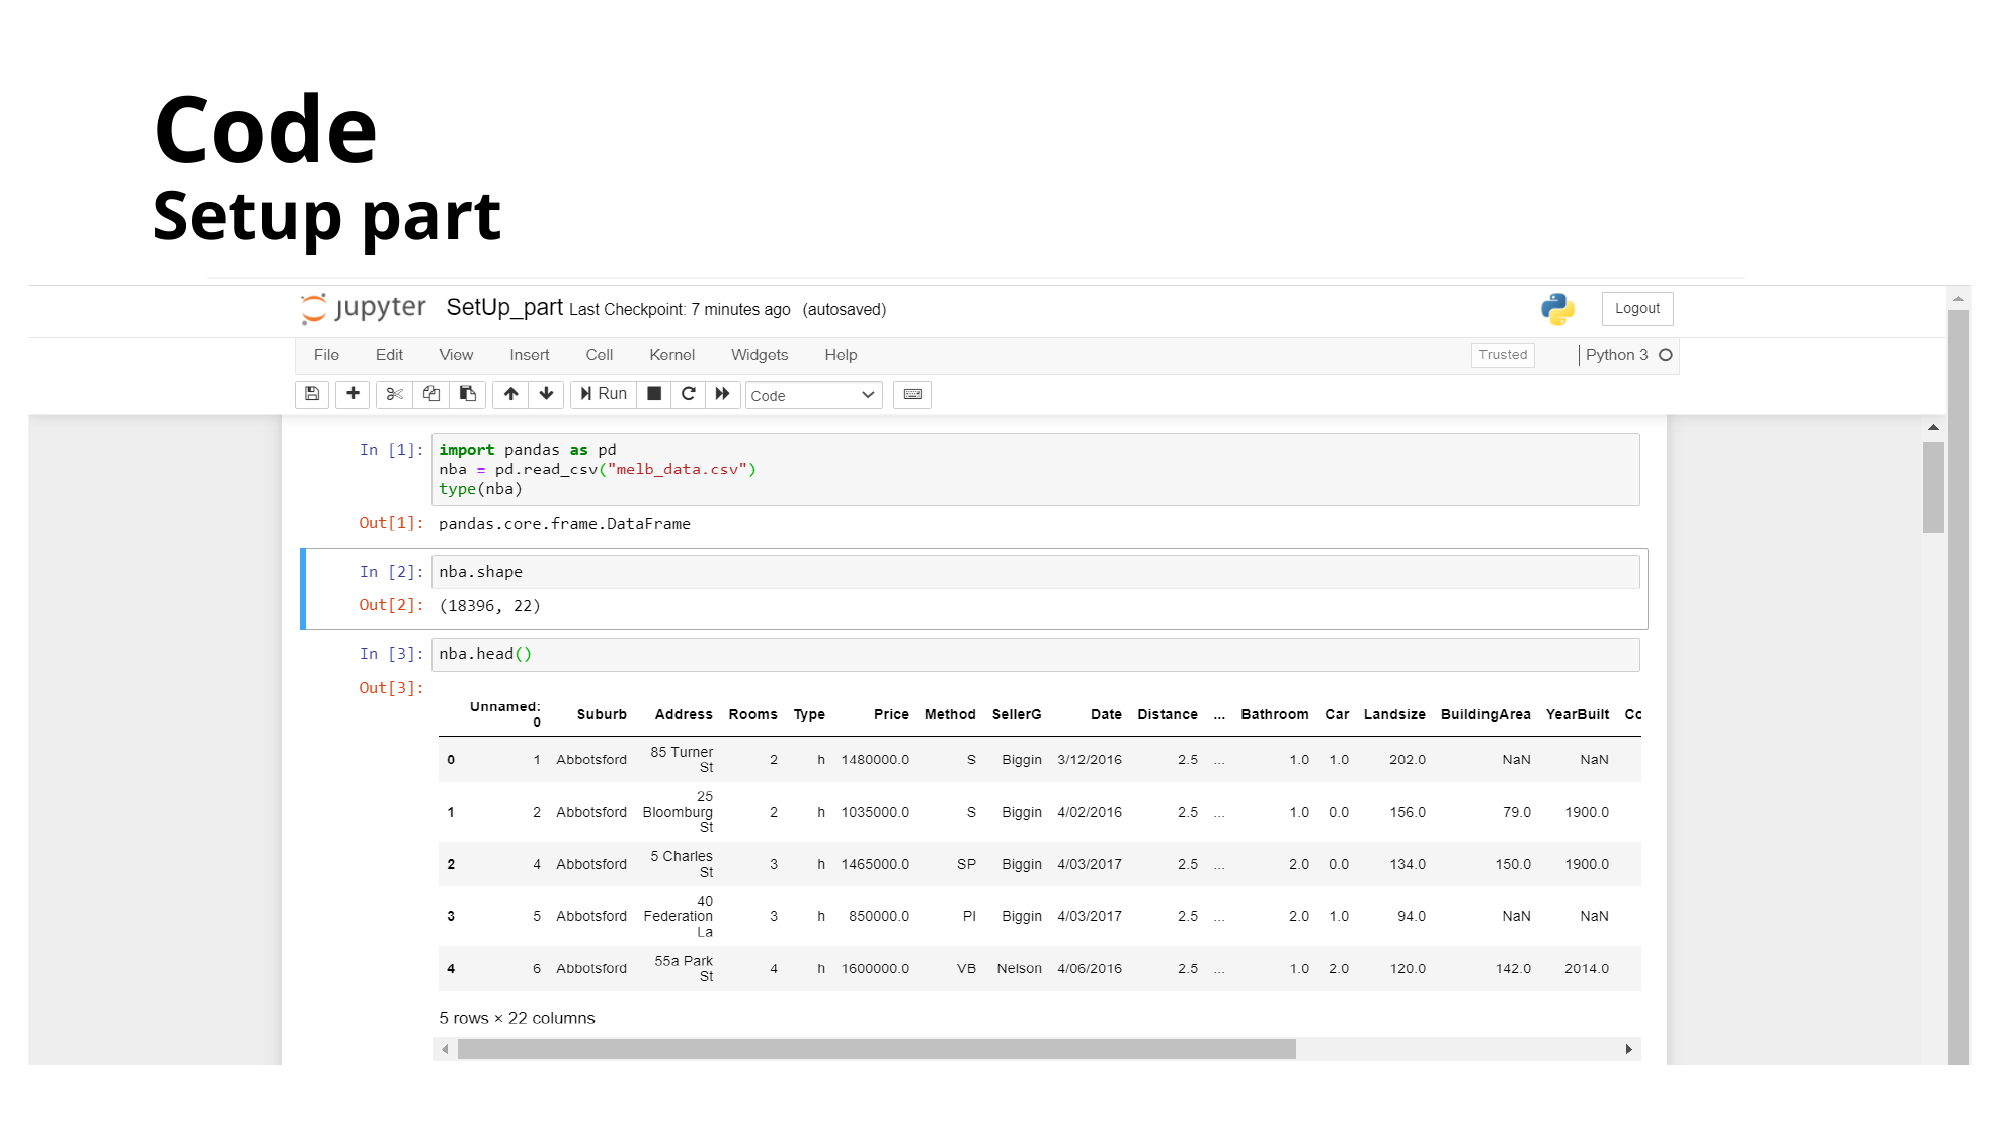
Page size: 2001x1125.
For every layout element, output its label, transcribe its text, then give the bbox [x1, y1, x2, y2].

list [28, 277, 1972, 1066]
title Code Setup part [137, 59, 1863, 277]
